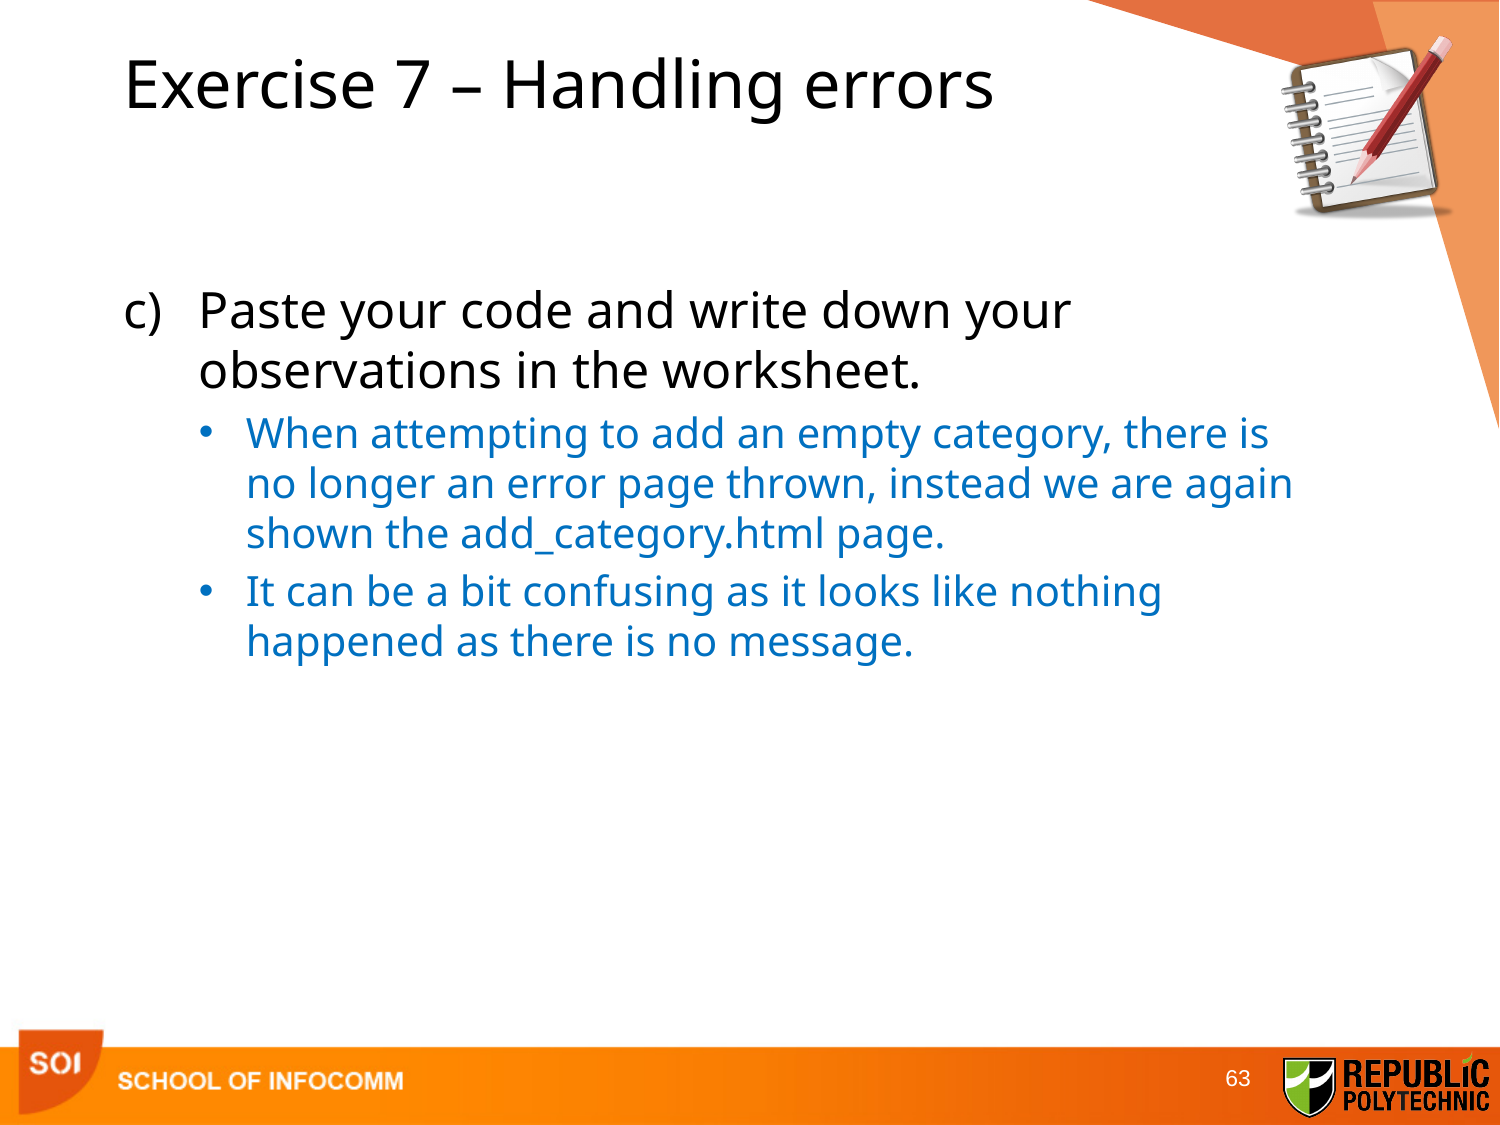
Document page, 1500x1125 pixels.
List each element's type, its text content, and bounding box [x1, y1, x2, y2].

slide_number 63 [1210, 1056, 1500, 1117]
list Paste your code and write down your observations in the worksheet. When attempting to add an empty category, there is no longer an error page thrown, instead we are again shown the add_category.html page. It can be a bit confusing as it looks like nothing happened as there is no message. [109, 270, 1336, 888]
title Exercise 7 – Handling errors [109, 34, 1129, 134]
picture [0, 0, 1500, 1125]
